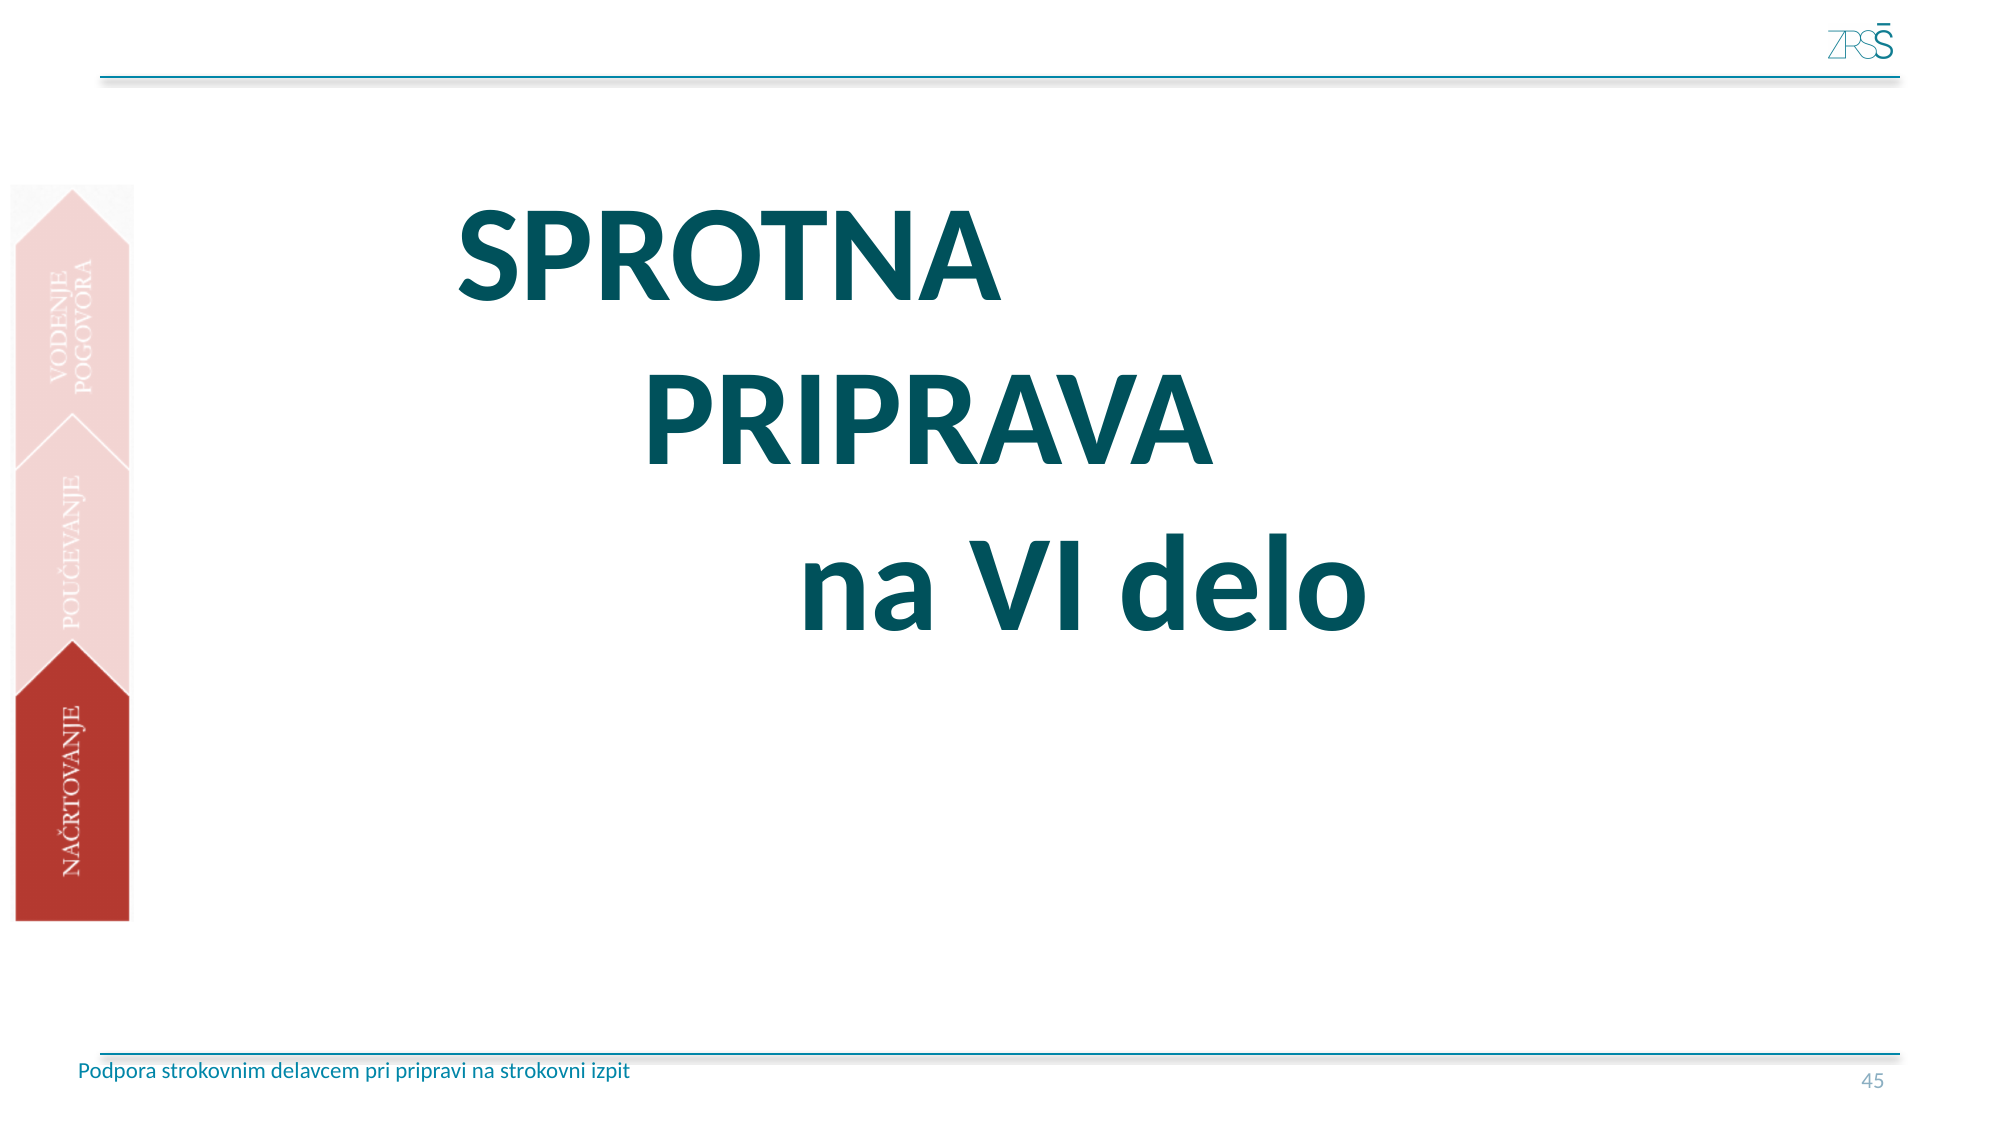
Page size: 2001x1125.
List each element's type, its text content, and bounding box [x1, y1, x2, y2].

picture [1828, 23, 1893, 59]
picture [0, 185, 441, 921]
text_box Podpora strokovnim delavcem pri pripravi na strokovni izpit [63, 1047, 1226, 1090]
slide_number 46 [1433, 1057, 1900, 1118]
title SPROTNA PRIPRAVA na VI delo [99, 155, 1900, 877]
